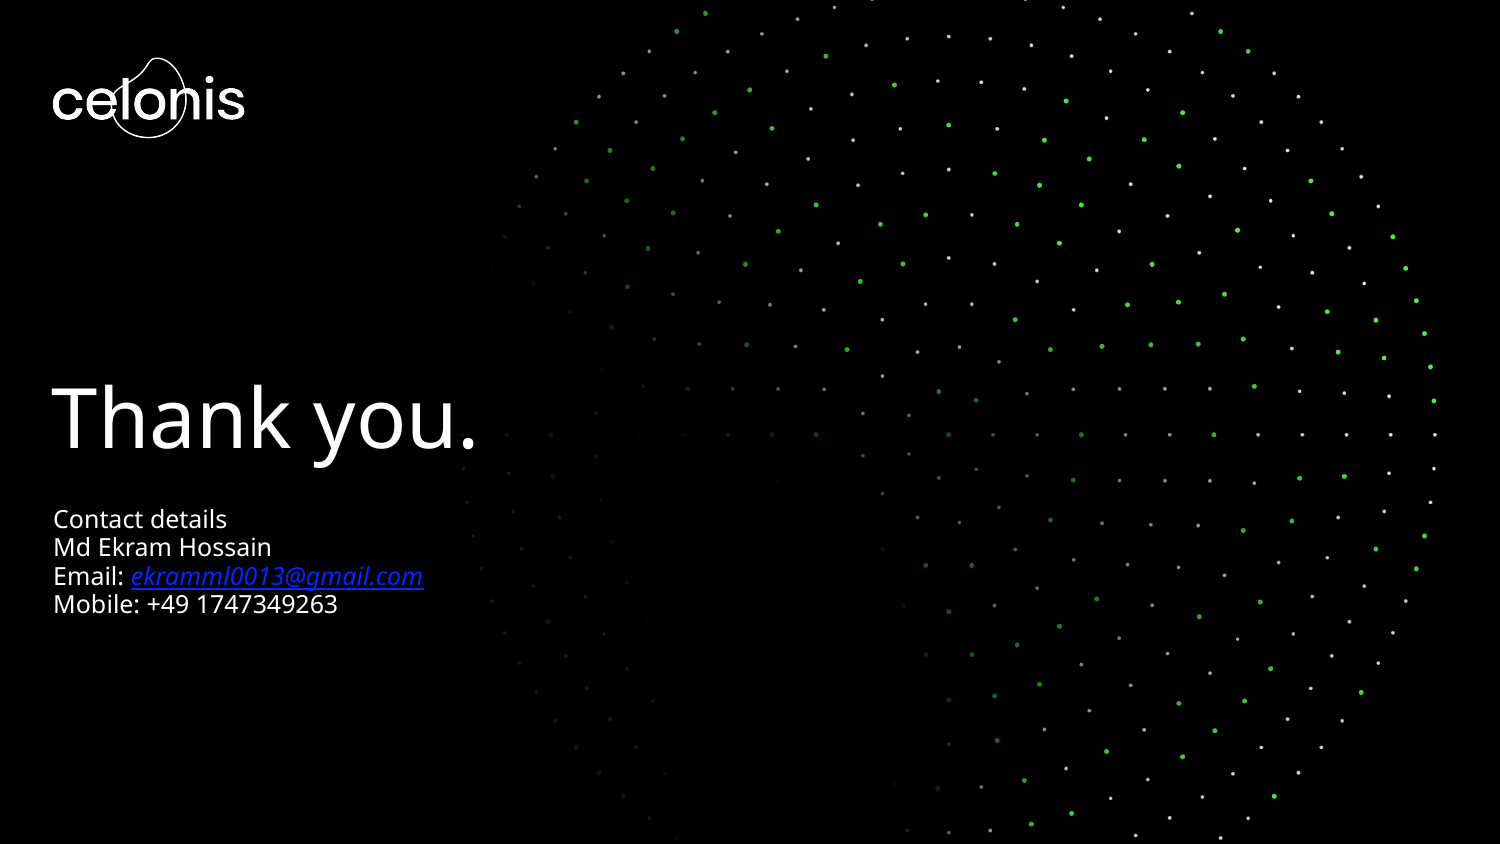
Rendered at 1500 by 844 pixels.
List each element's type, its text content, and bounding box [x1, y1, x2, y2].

title Thank you. [51, 349, 902, 495]
picture [419, 0, 1479, 844]
list Contact details Md Ekram Hossain Email: ekramml0013@gmail.com Mobile: +49 1747349263 [53, 507, 904, 619]
picture [51, 56, 246, 140]
